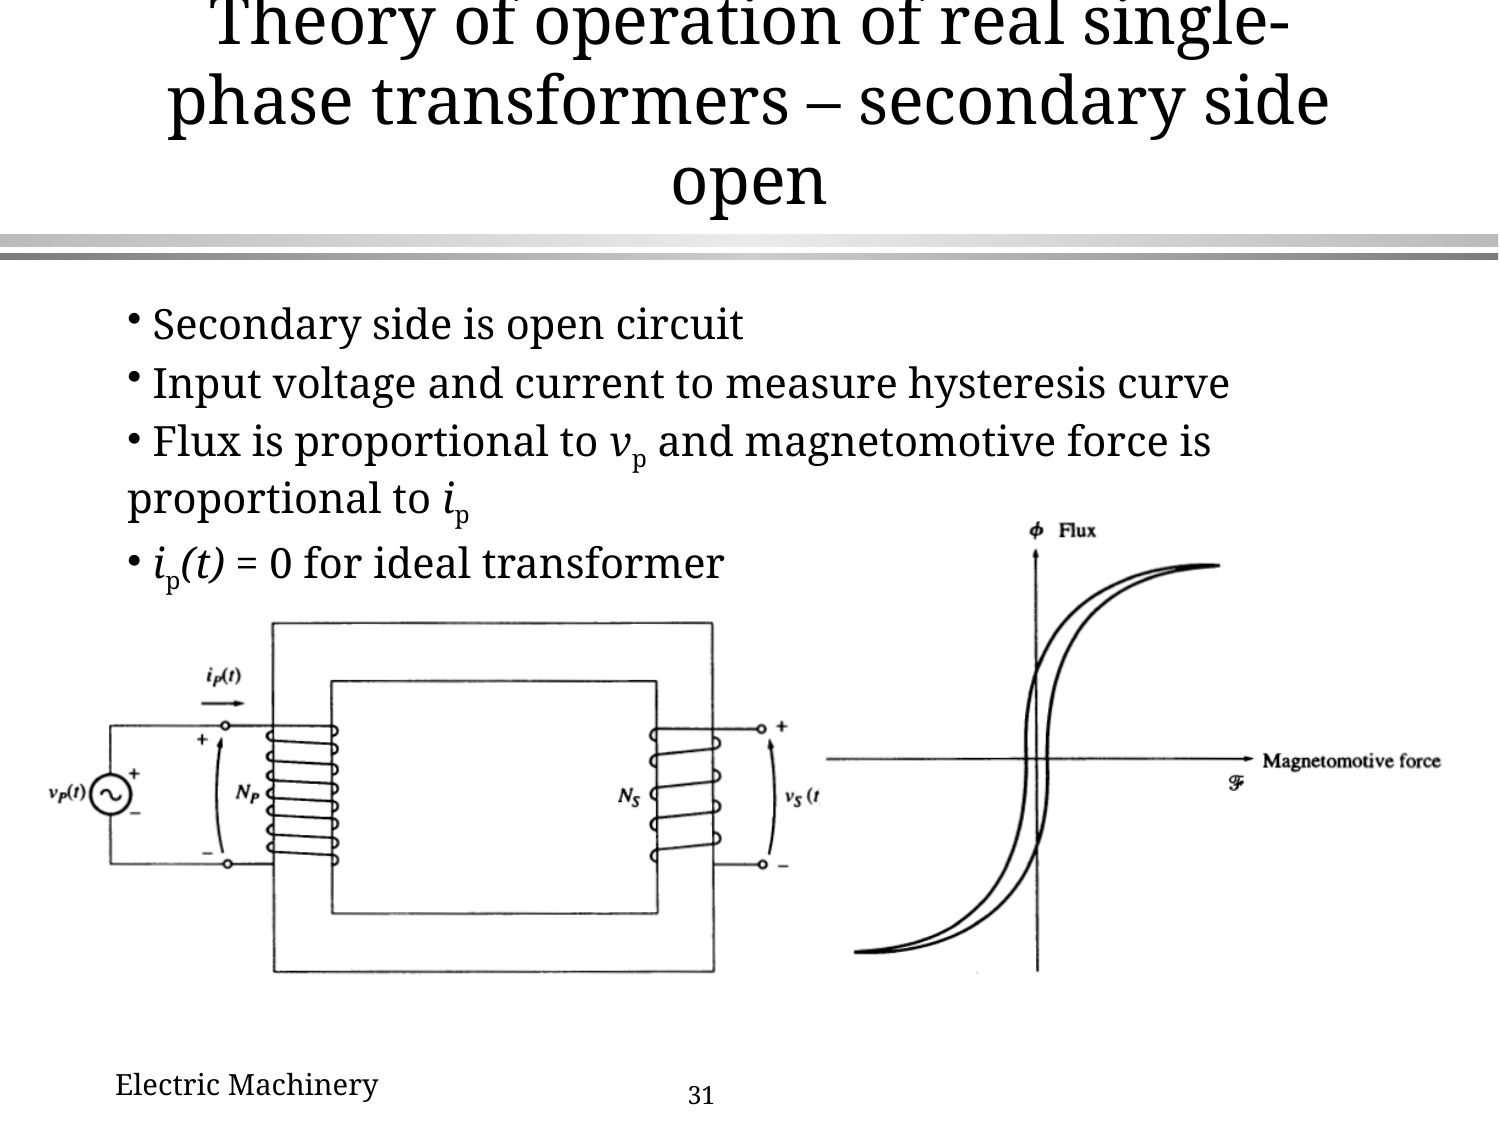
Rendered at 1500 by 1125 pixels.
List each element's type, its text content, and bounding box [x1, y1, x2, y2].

footer Electric Machinery [100, 1058, 576, 1090]
title Theory of operation of real single-phase transformers – secondary side open [112, 37, 1388, 225]
picture [40, 503, 1449, 991]
list Secondary side is open circuit Input voltage and current to measure hysteresis curve Flux is proportional to vp and magnetomotive force is proportional to ip ip(t) = 0 for ideal transformer [112, 290, 1459, 575]
